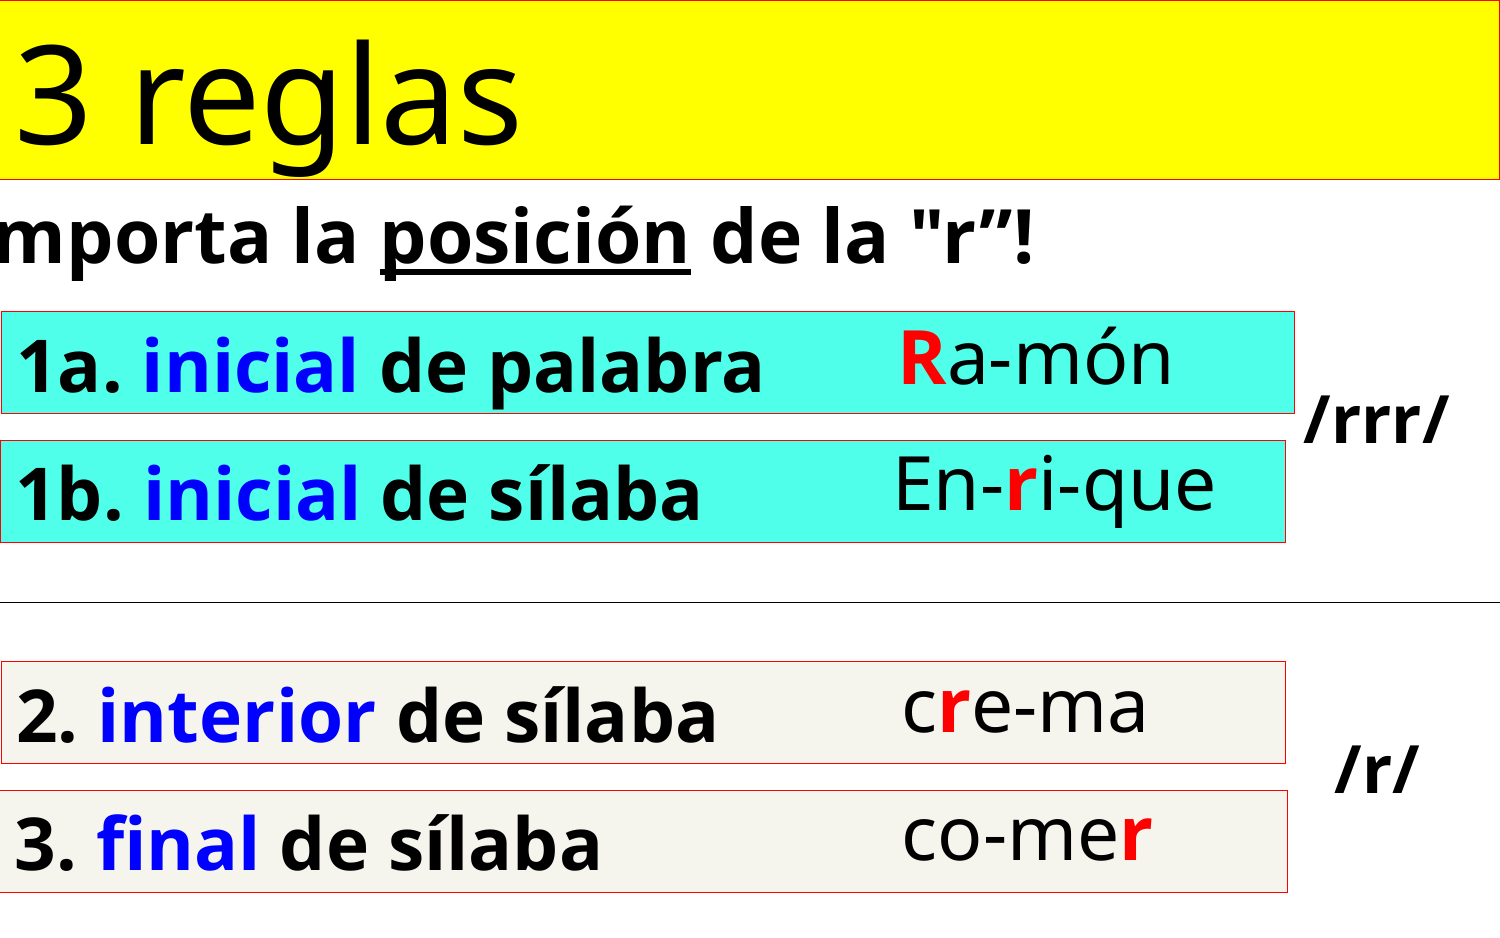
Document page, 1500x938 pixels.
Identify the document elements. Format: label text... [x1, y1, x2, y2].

text_box En-ri-que [877, 427, 1232, 533]
text_box ¡Importa la posición de la "r”! [0, 181, 1050, 286]
text_box 3. final de sílaba [0, 790, 1288, 893]
text_box /rrr/ [1289, 369, 1465, 464]
text_box cre-ma [886, 650, 1165, 755]
text_box /r/ [1319, 719, 1435, 814]
text_box 1b. inicial de sílaba [0, 440, 1286, 543]
text_box 2. interior de sílaba [1, 661, 1286, 764]
text_box 3 reglas [0, 0, 1500, 180]
text_box co-mer [887, 777, 1169, 883]
text_box 1a. inicial de palabra [1, 311, 1295, 414]
text_box Ra-món [882, 302, 1191, 408]
